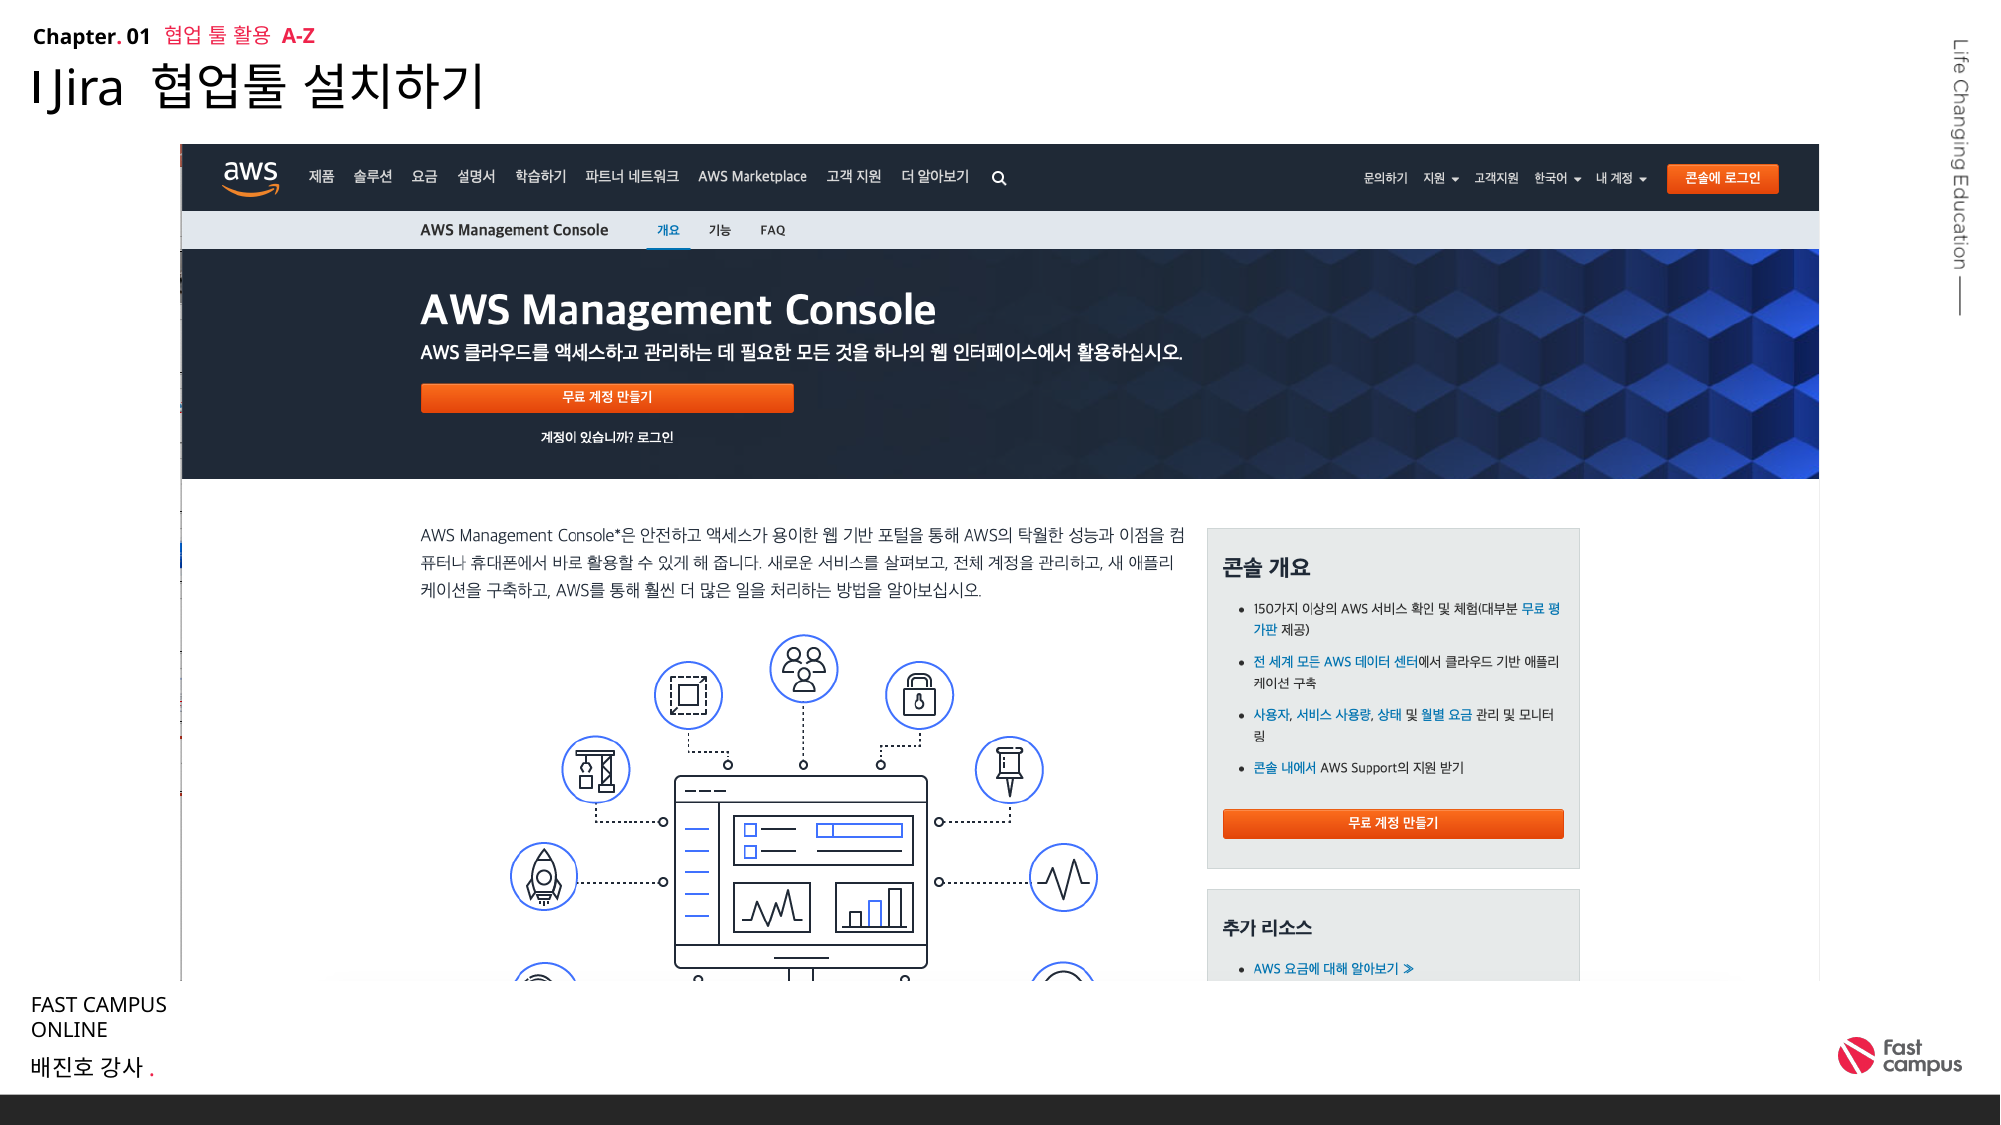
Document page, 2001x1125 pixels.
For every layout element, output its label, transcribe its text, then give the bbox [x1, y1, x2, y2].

title Jira 협업툴 설치하기 [36, 54, 1830, 111]
list 협업 툴 활용 A-Z [150, 18, 511, 55]
list 01 [111, 18, 150, 55]
picture [1838, 1037, 1962, 1076]
picture [180, 144, 1820, 981]
picture [1942, 23, 1981, 316]
